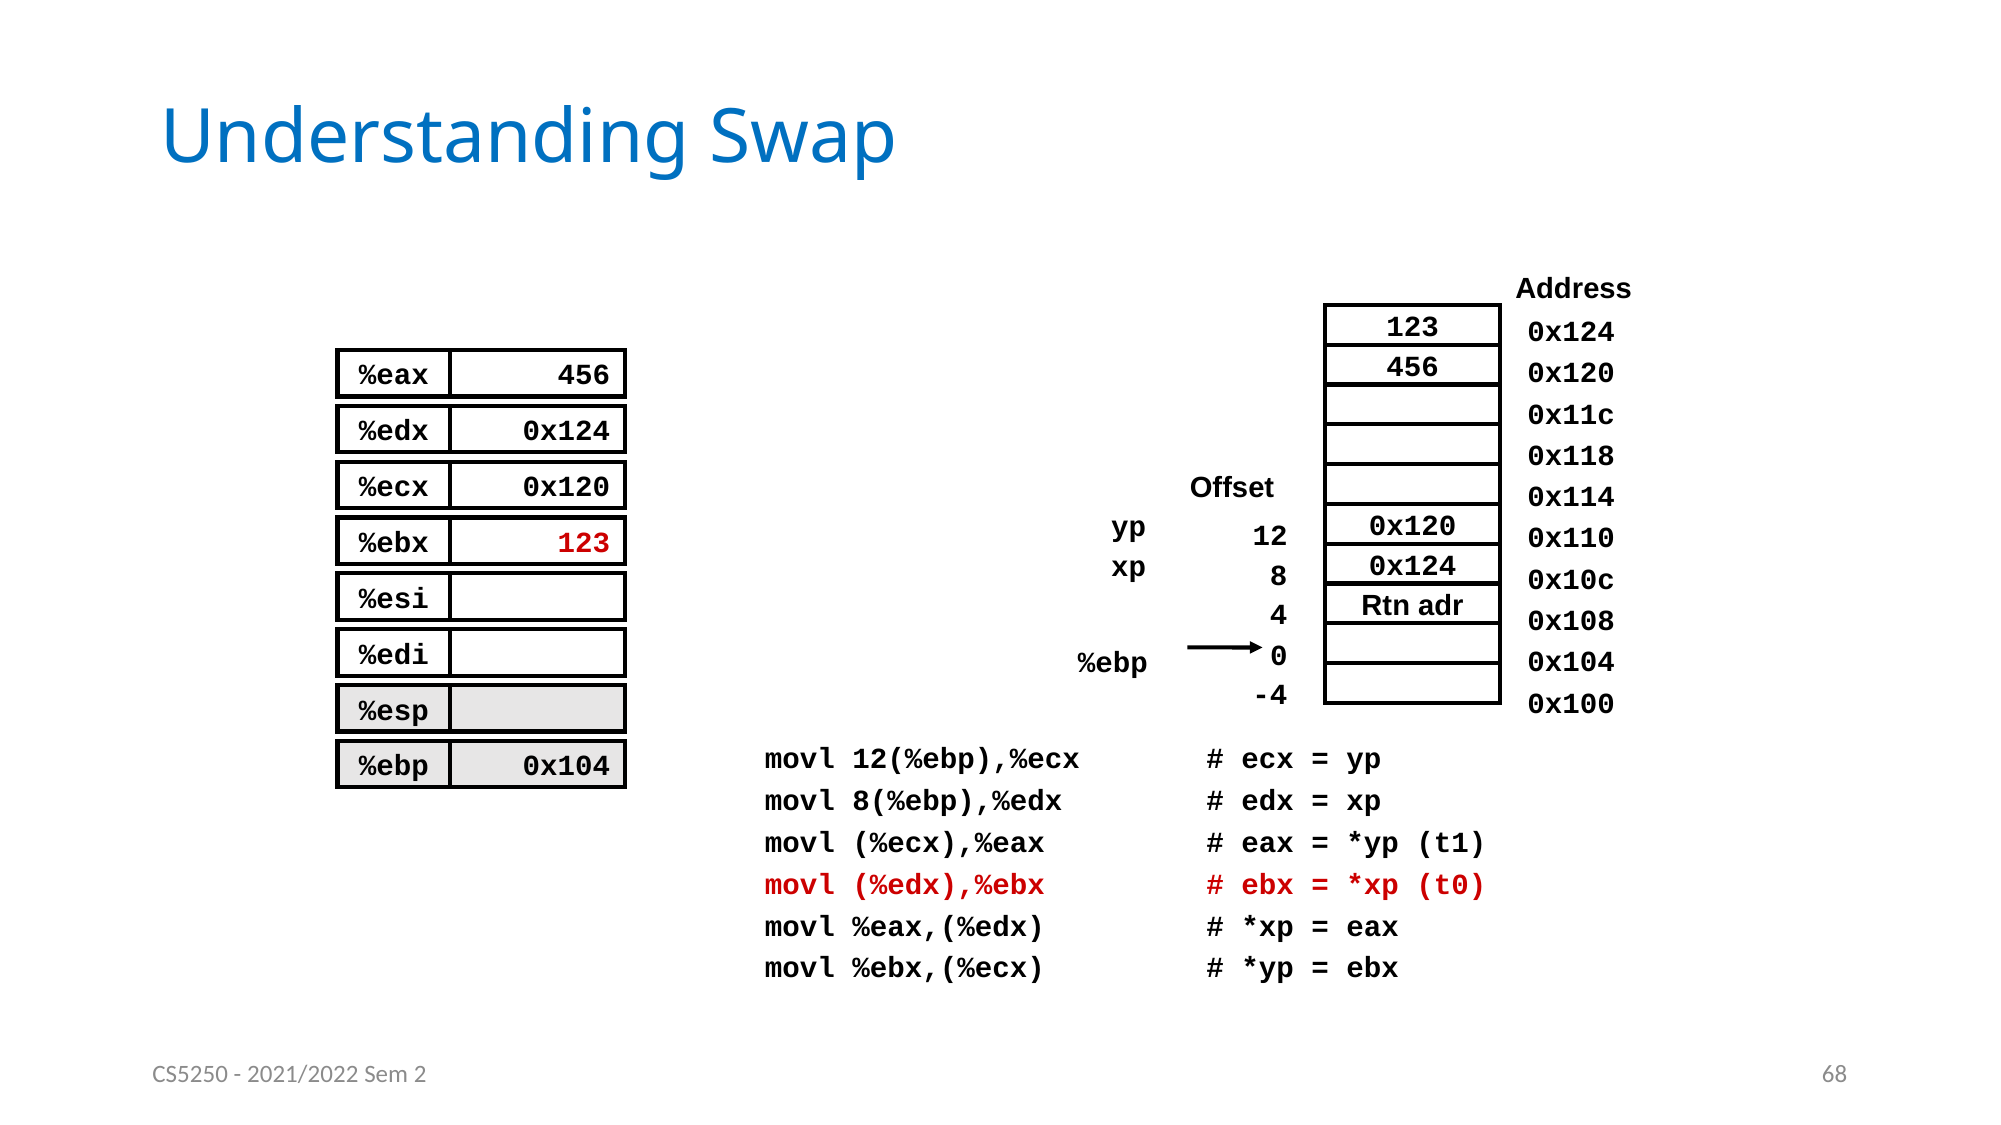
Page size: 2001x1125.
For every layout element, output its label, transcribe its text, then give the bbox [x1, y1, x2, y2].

slide_number CS5250 - 2021/2022 Sem 2 [137, 1042, 588, 1103]
title Understanding Swap [145, 69, 1451, 208]
text_box movl 12(%ebp),%ecx # ecx = yp movl 8(%ebp),%edx # edx = xp movl (%ecx),%eax # eax = *yp (t1) movl (%edx),%ebx # ebx = *xp (t0) movl %eax,(%edx) # *xp = eax movl %ebx,(%ecx) # *yp = ebx [674, 724, 1650, 992]
slide_number 68 [1412, 1042, 1863, 1103]
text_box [1062, 262, 1713, 727]
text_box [337, 349, 625, 788]
